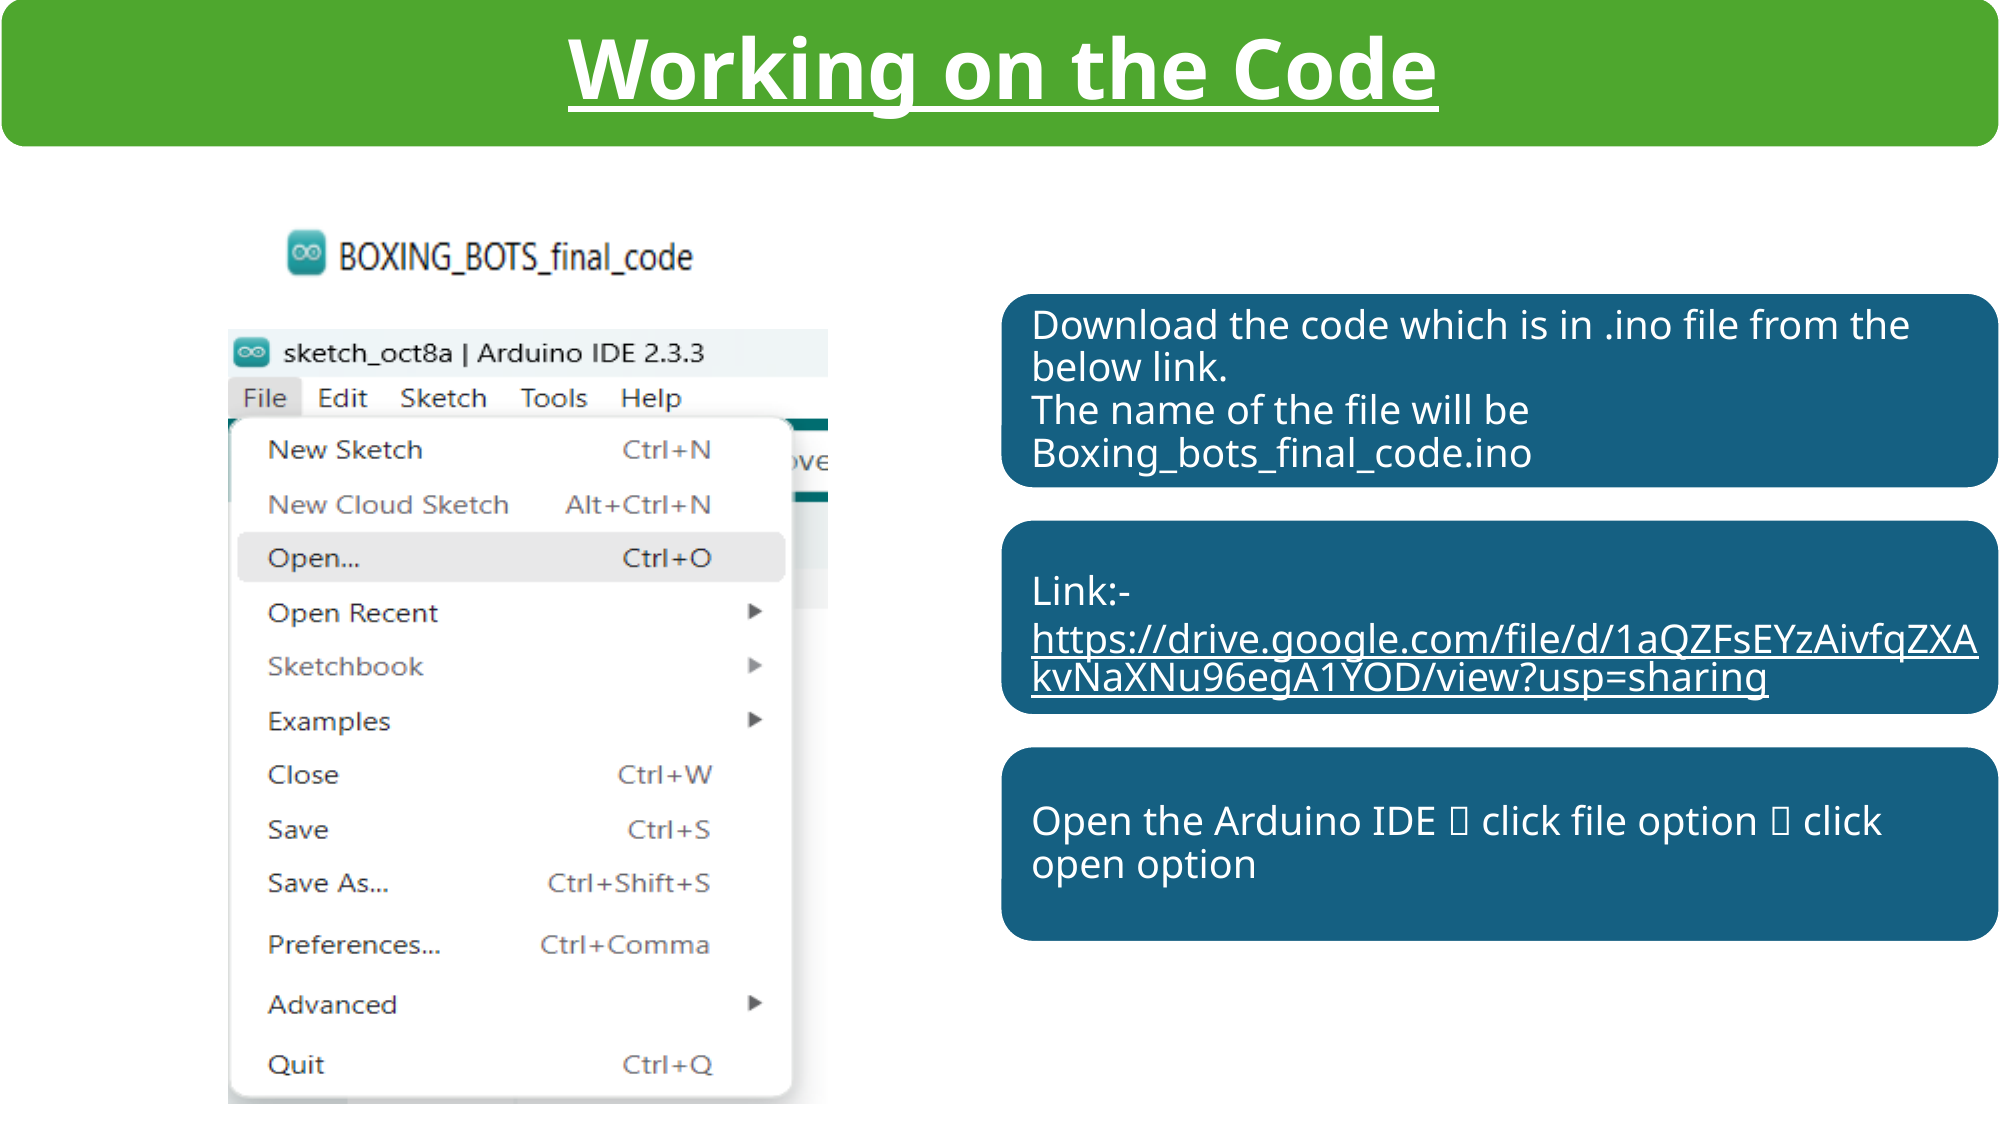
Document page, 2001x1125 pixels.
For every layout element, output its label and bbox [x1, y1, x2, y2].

picture [258, 191, 844, 298]
text_box [999, 191, 2000, 1044]
picture [228, 328, 828, 1104]
list [0, 0, 2000, 149]
